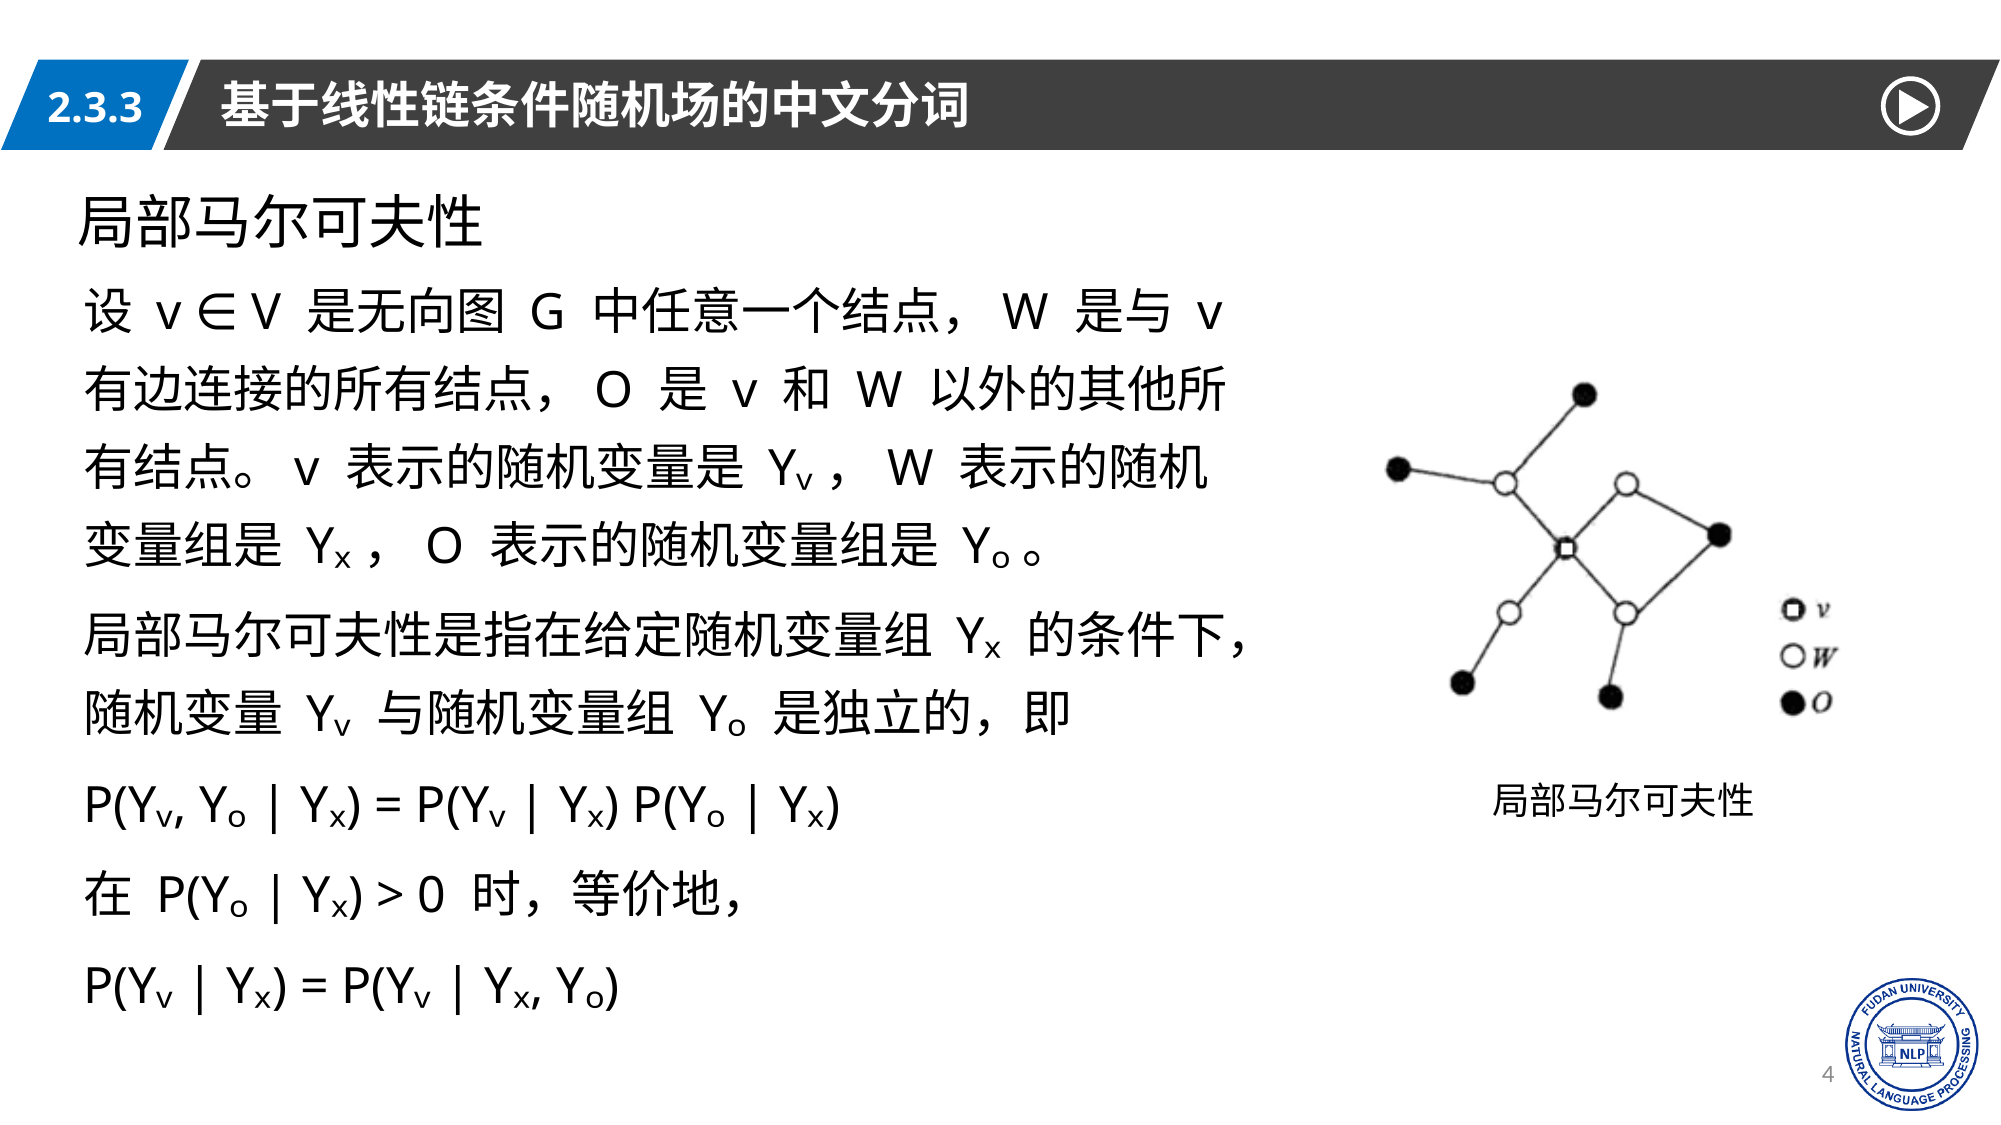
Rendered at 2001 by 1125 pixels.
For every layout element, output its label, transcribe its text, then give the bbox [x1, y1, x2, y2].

text_box 2.3.3 [26, 73, 164, 138]
text_box 局部马尔可夫性 [62, 156, 1900, 263]
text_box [1883, 78, 1939, 134]
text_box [998, 544, 1002, 581]
text_box [163, 59, 2000, 150]
text_box [1, 89, 157, 150]
text_box [32, 59, 189, 120]
text_box 局部马尔可夫性 [1123, 769, 2000, 830]
text_box 设 v ∈ V 是无向图 G 中任意一个结点，W 是与 v 有边连接的所有结点，O 是 v 和 W 以外的其他所有结点。v 表示的随机变量是 Yᵥ，W 表示的随机变量组是 Yₓ，O 表示的随机变量组是 Yₒ。 局部马尔可夫性是指在给定随机变量组 Yₓ 的条件下，随机变量 Yᵥ 与随机变量组 Yₒ 是独立的，即 P(Yᵥ, Yₒ | Yₓ) = P(Yᵥ | Yₓ) P(Yₒ | Yₓ) 在 P(Yₒ | Yₓ) > 0 时，等价地， P(Yᵥ | Yₓ) = P(Yᵥ | Yₓ, Yₒ) [68, 254, 1269, 1021]
picture [1834, 972, 1985, 1117]
picture [1328, 354, 1930, 760]
slide_number 46 [1412, 1042, 1863, 1103]
text_box 基于线性链条件随机场的中文分词 [205, 66, 986, 142]
